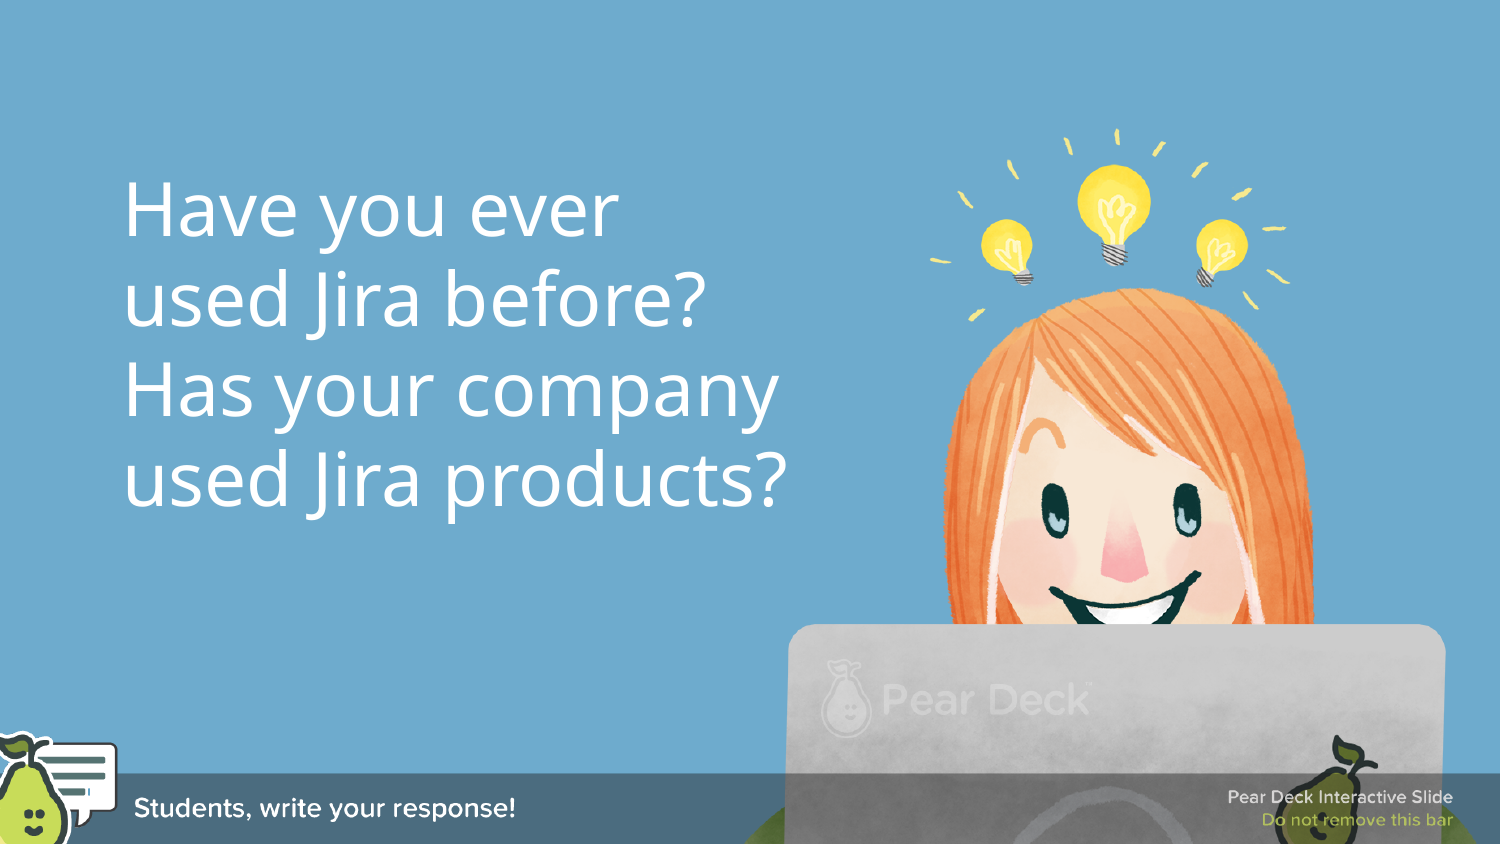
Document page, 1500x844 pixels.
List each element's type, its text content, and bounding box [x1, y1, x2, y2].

picture [0, 115, 1500, 844]
text_box Have you ever used Jira before? Has your company used Jira products? [107, 146, 709, 724]
